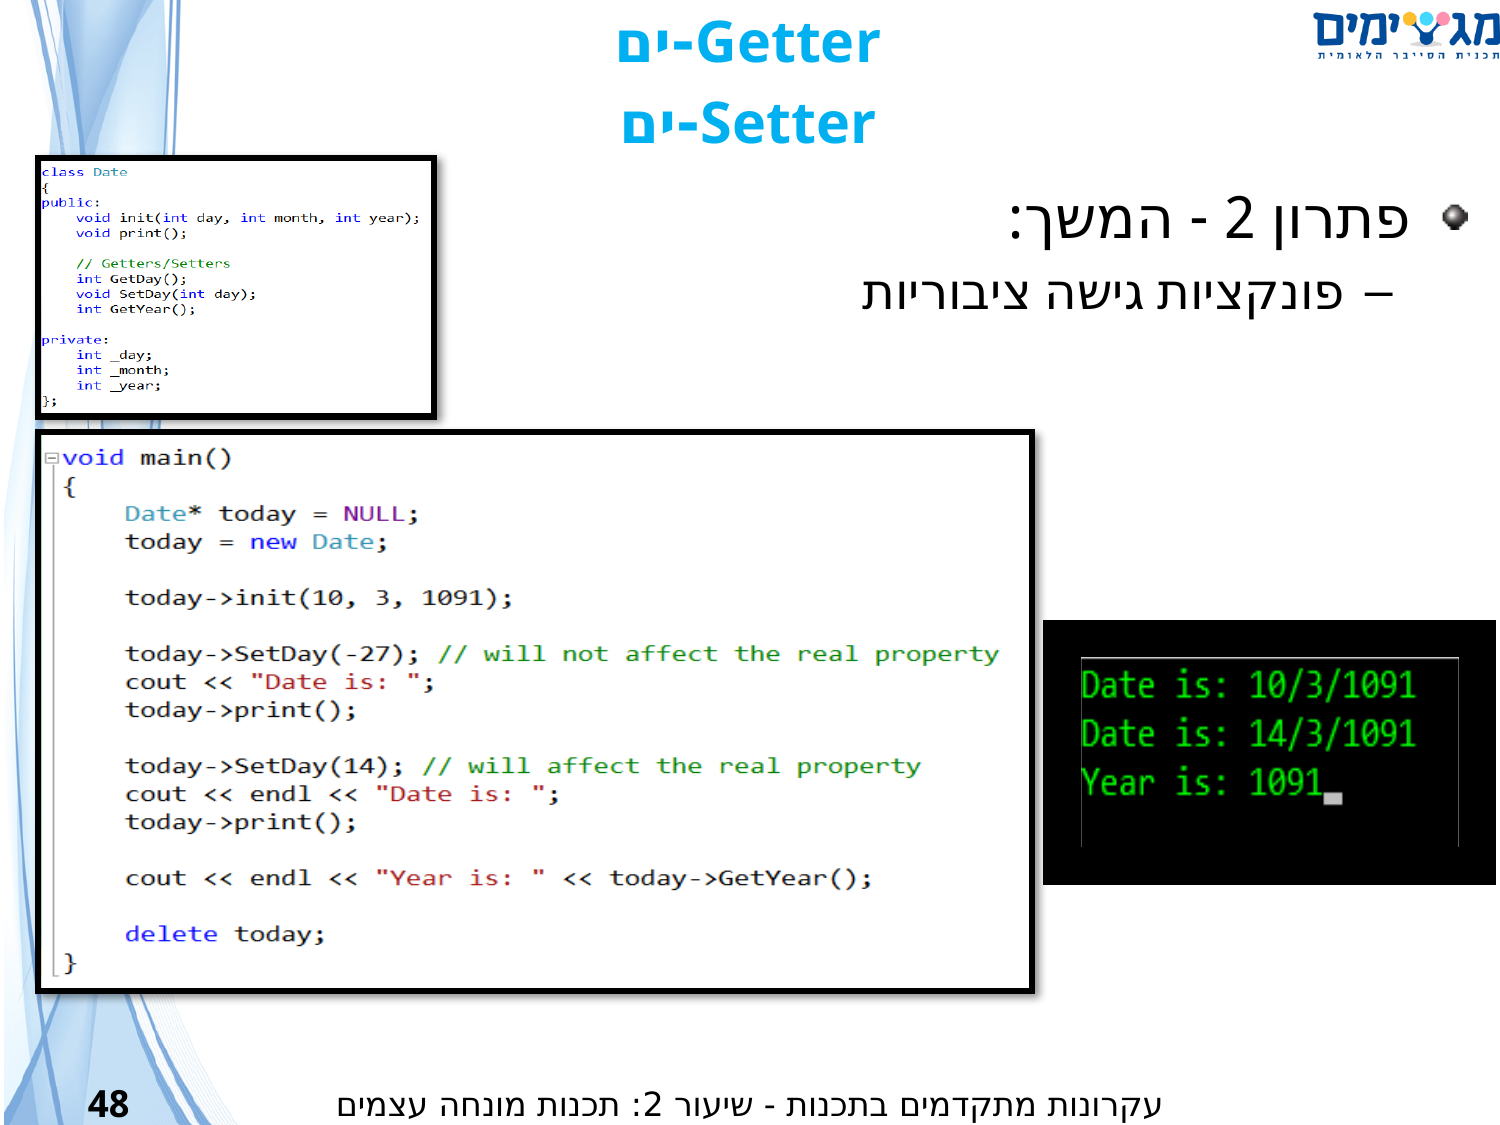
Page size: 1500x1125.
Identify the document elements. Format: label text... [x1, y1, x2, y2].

picture [4, 0, 254, 1125]
picture [1306, 0, 1500, 87]
picture [1438, 200, 1468, 230]
list פתרון 2 - המשך: פונקציות גישה ציבוריות [170, 885, 1483, 1076]
picture [1080, 656, 1459, 848]
picture [41, 435, 1030, 988]
picture [41, 160, 432, 414]
list פתרון 2 - המשך: פונקציות גישה ציבוריות [445, 172, 1483, 620]
list Getter-ים Setter-ים [190, 0, 1306, 163]
